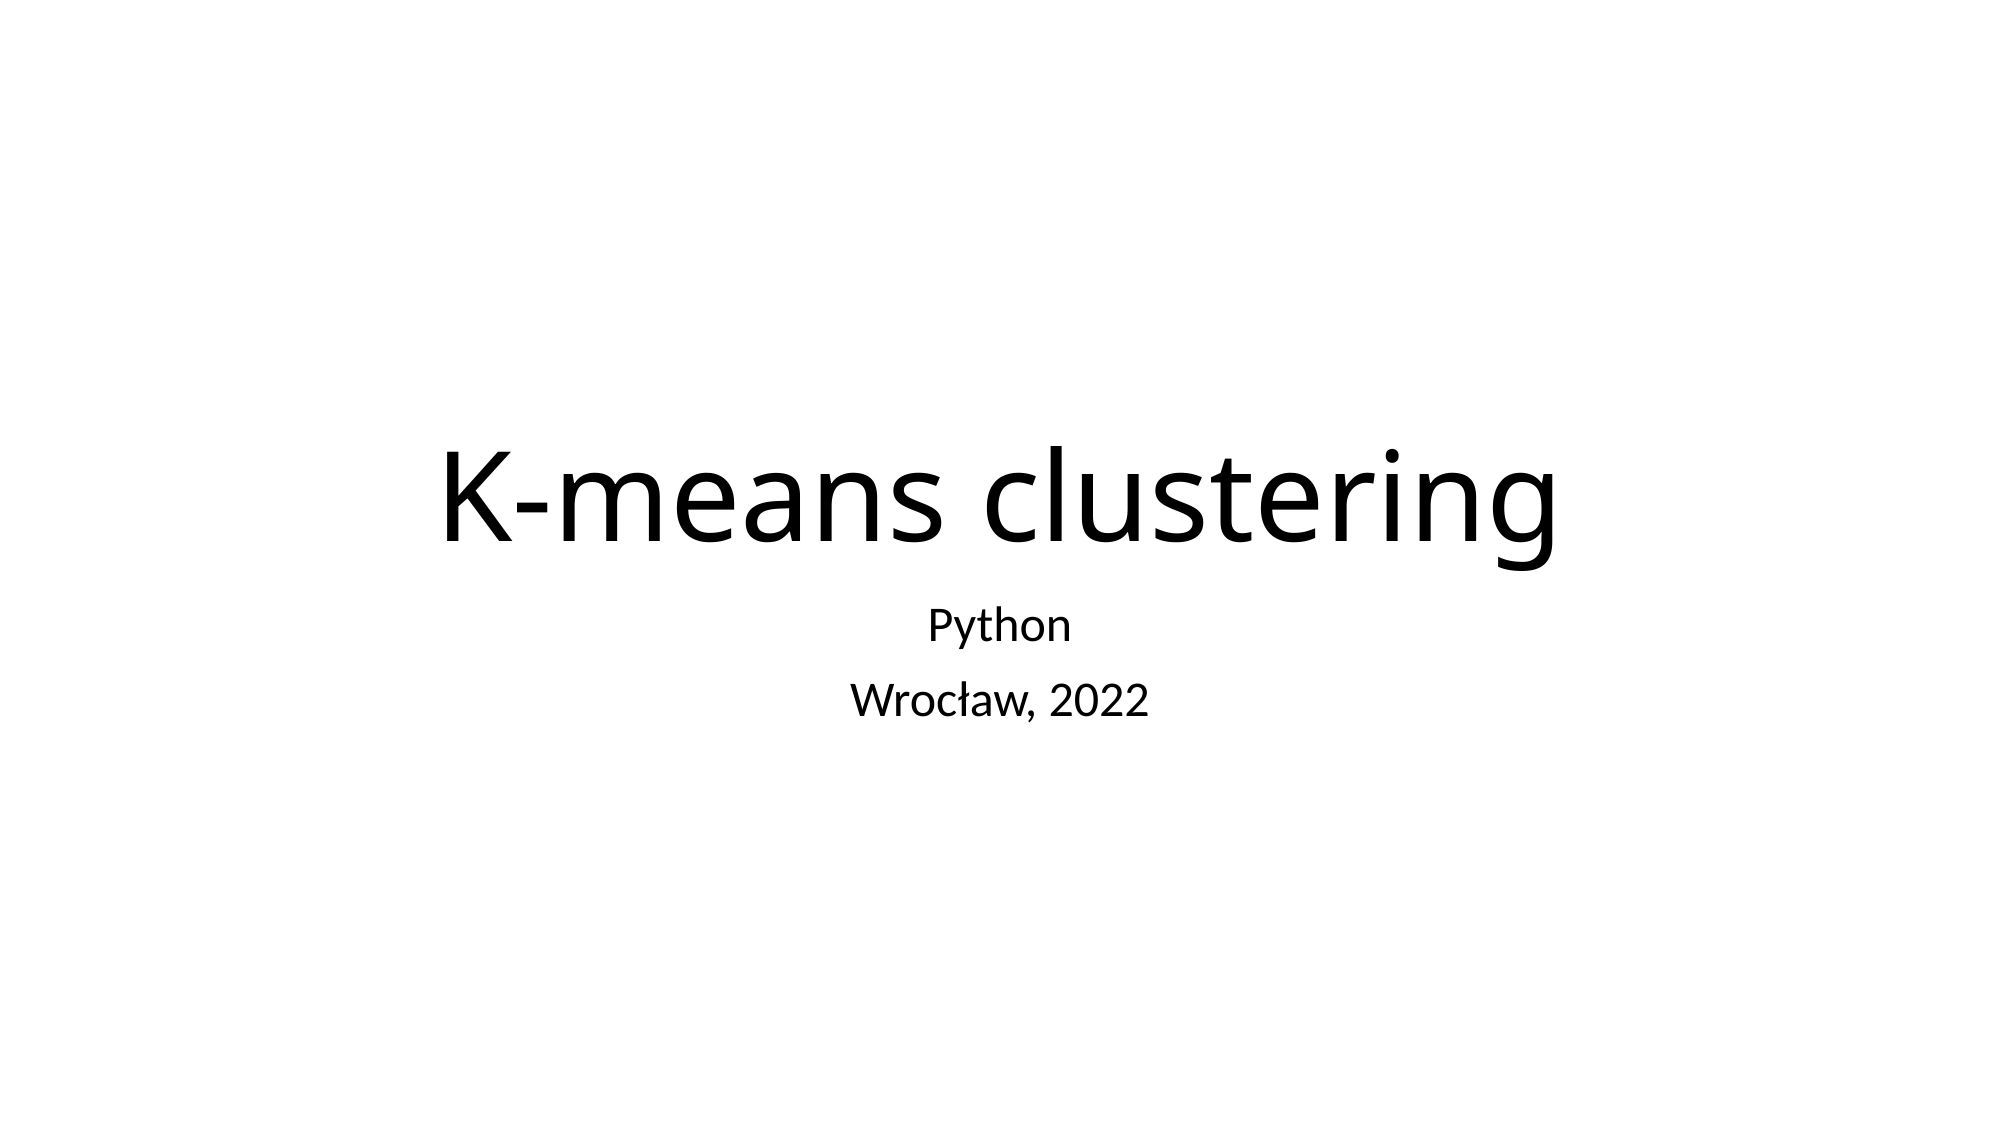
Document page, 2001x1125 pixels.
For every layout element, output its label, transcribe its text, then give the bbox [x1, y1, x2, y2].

title K-means clustering [249, 184, 1750, 576]
subtitle Python Wrocław, 2022 [249, 590, 1750, 863]
